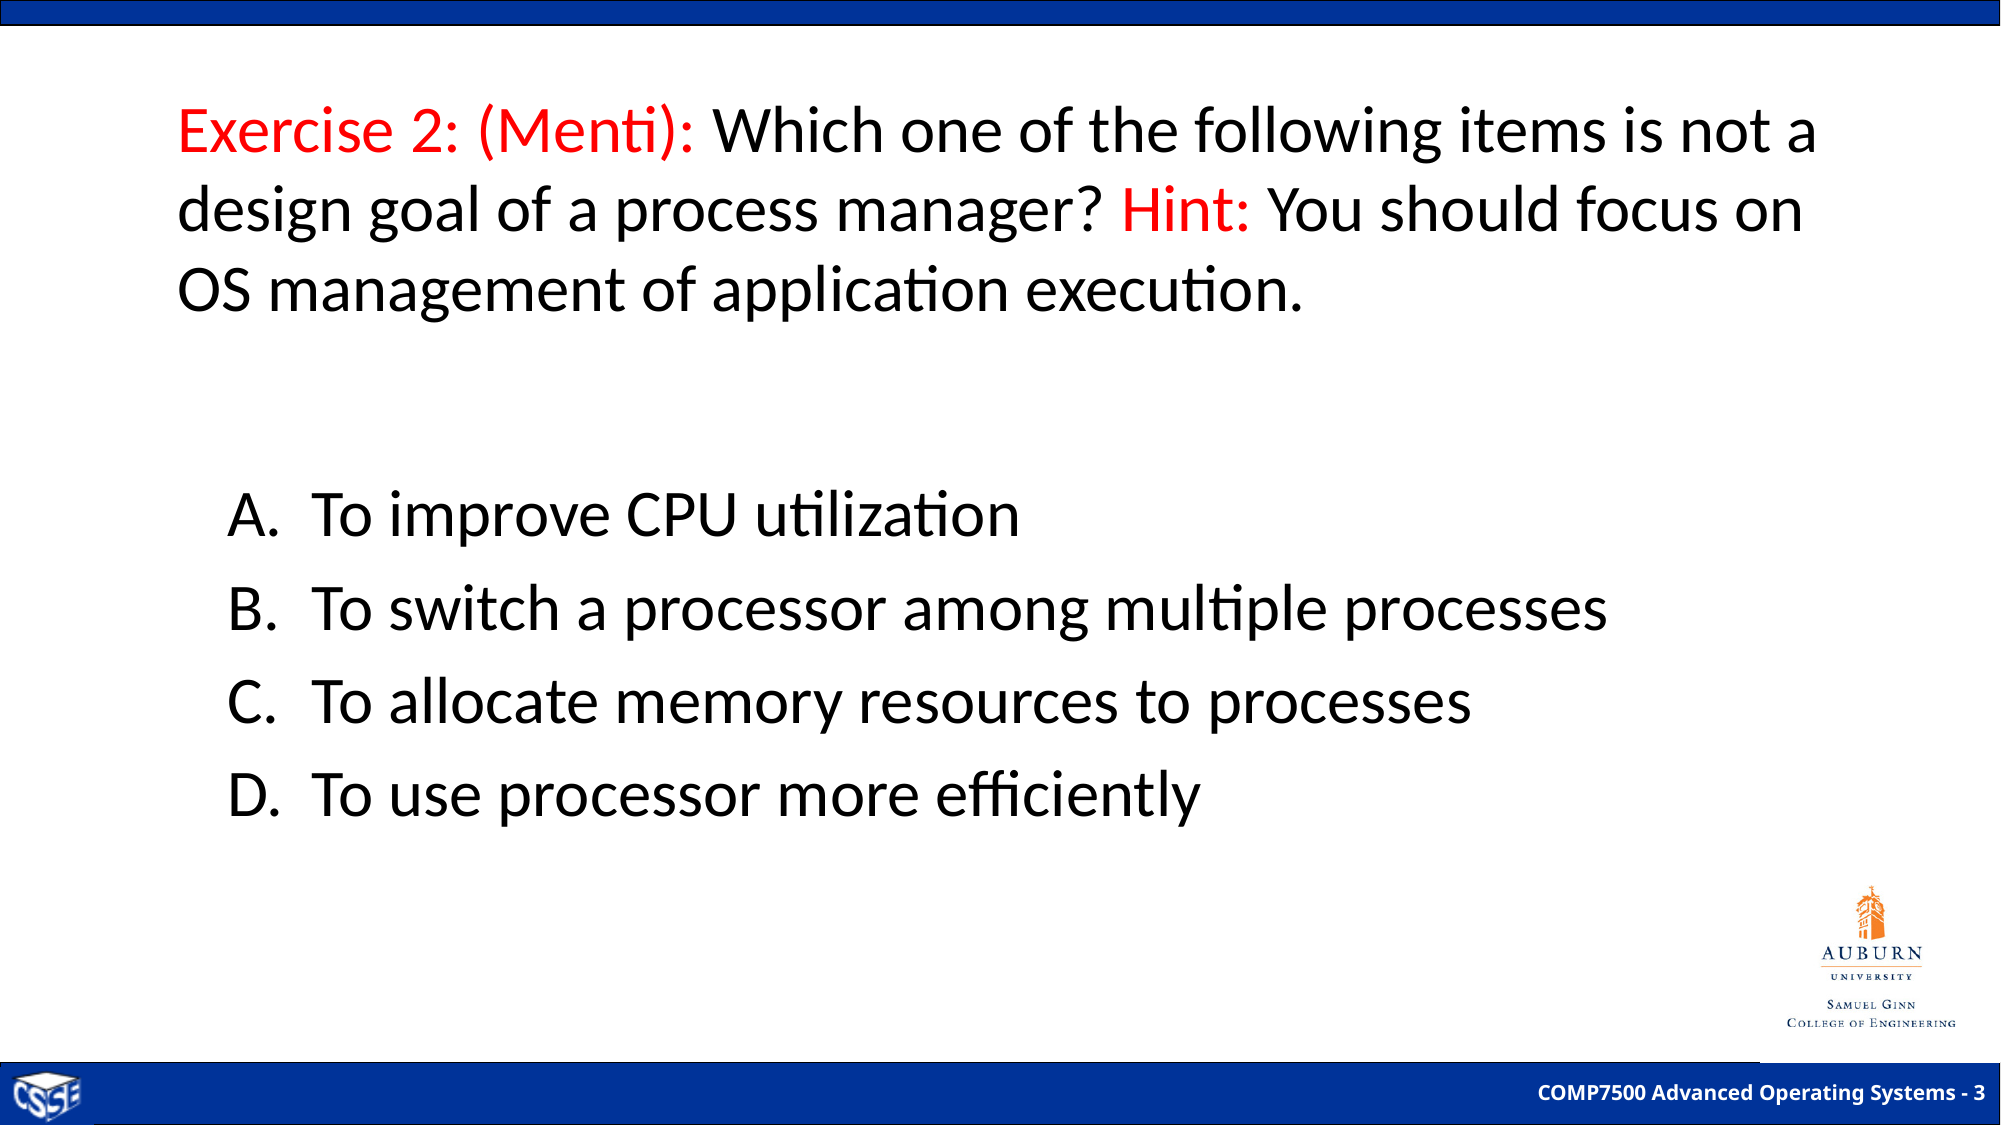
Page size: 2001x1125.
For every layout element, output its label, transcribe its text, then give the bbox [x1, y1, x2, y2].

picture [0, 1067, 94, 1125]
text_box Exercise 2: (Menti): Which one of the following items is not a design goal of a process manager? Hint: You should focus on OS management of application execution. [162, 77, 1875, 438]
text_box To improve CPU utilization To switch a processor among multiple processes To allocate memory resources to processes To use processor more efficiently [212, 462, 1775, 988]
picture [1760, 863, 2000, 1063]
